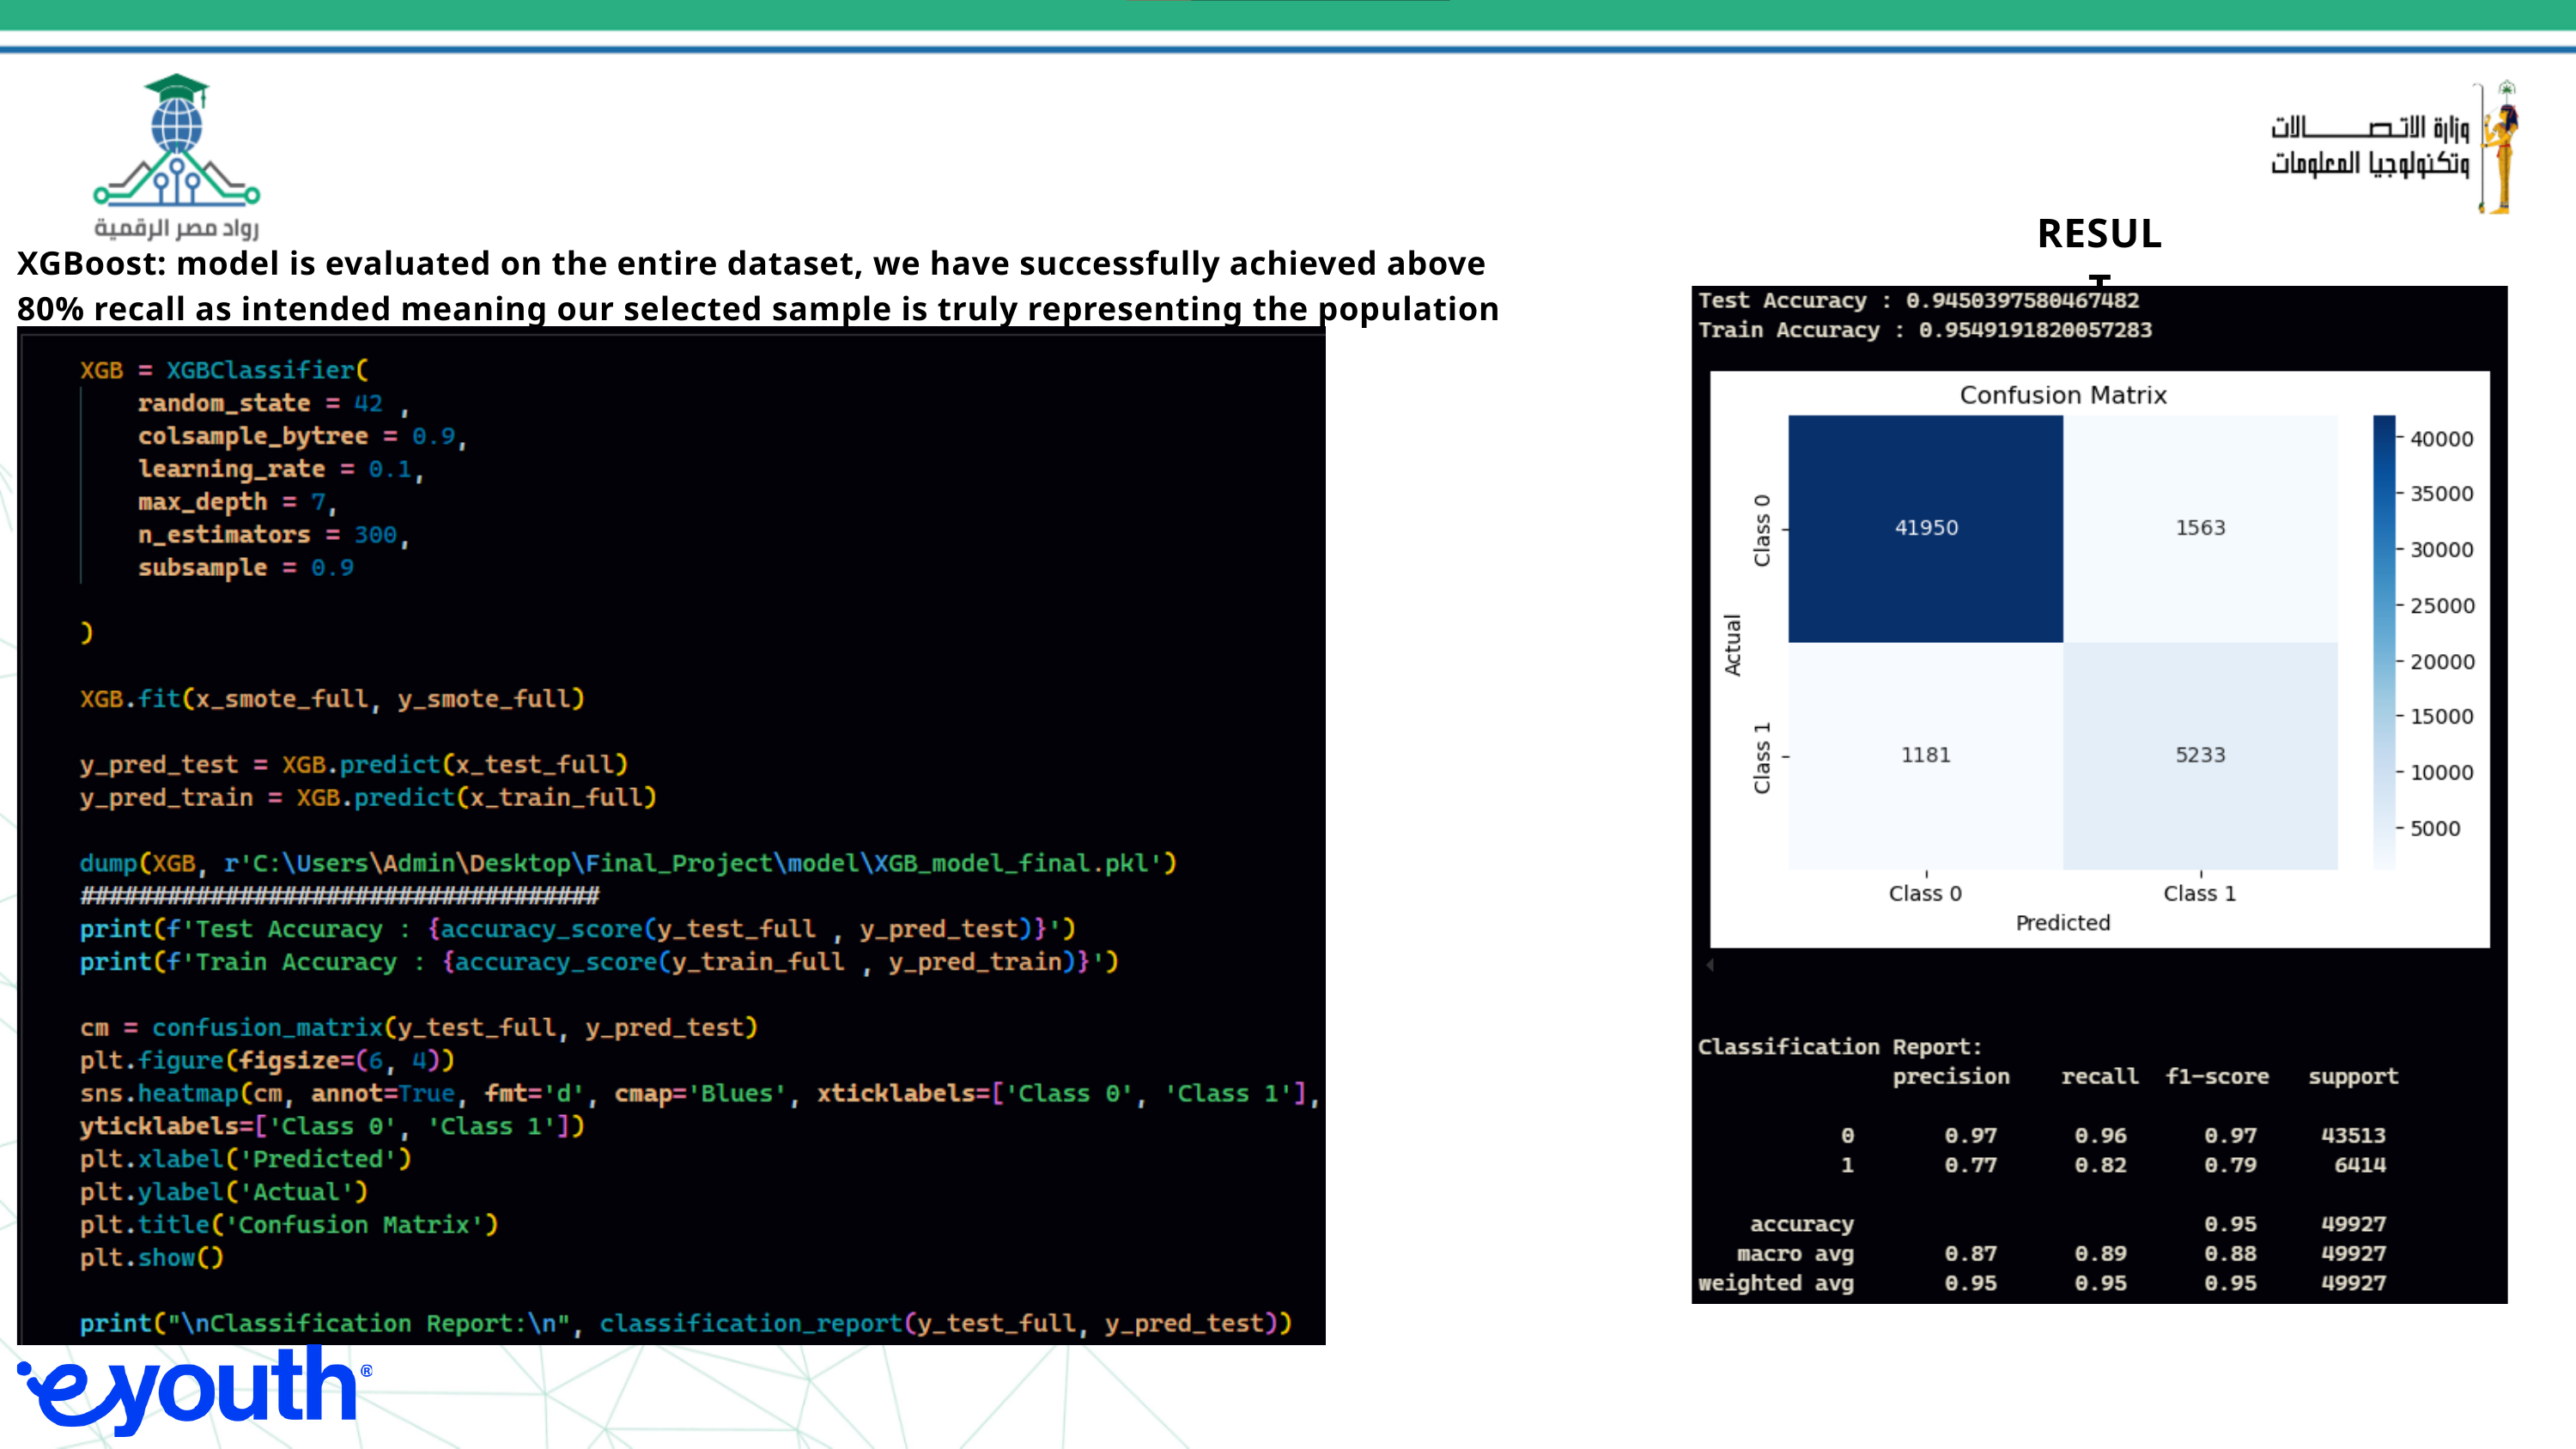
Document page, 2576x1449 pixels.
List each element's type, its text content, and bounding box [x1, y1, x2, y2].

text_box XGBoost: model is evaluated on the entire dataset, we have successfully achieved above 80% recall as intended meaning our selected sample is truly representing the population [16, 236, 1541, 327]
text_box [16, 1344, 373, 1438]
text_box RESULT [2028, 199, 2172, 286]
text_box [16, 326, 1326, 1345]
text_box [0, 0, 2576, 1449]
text_box [1692, 286, 2508, 1304]
